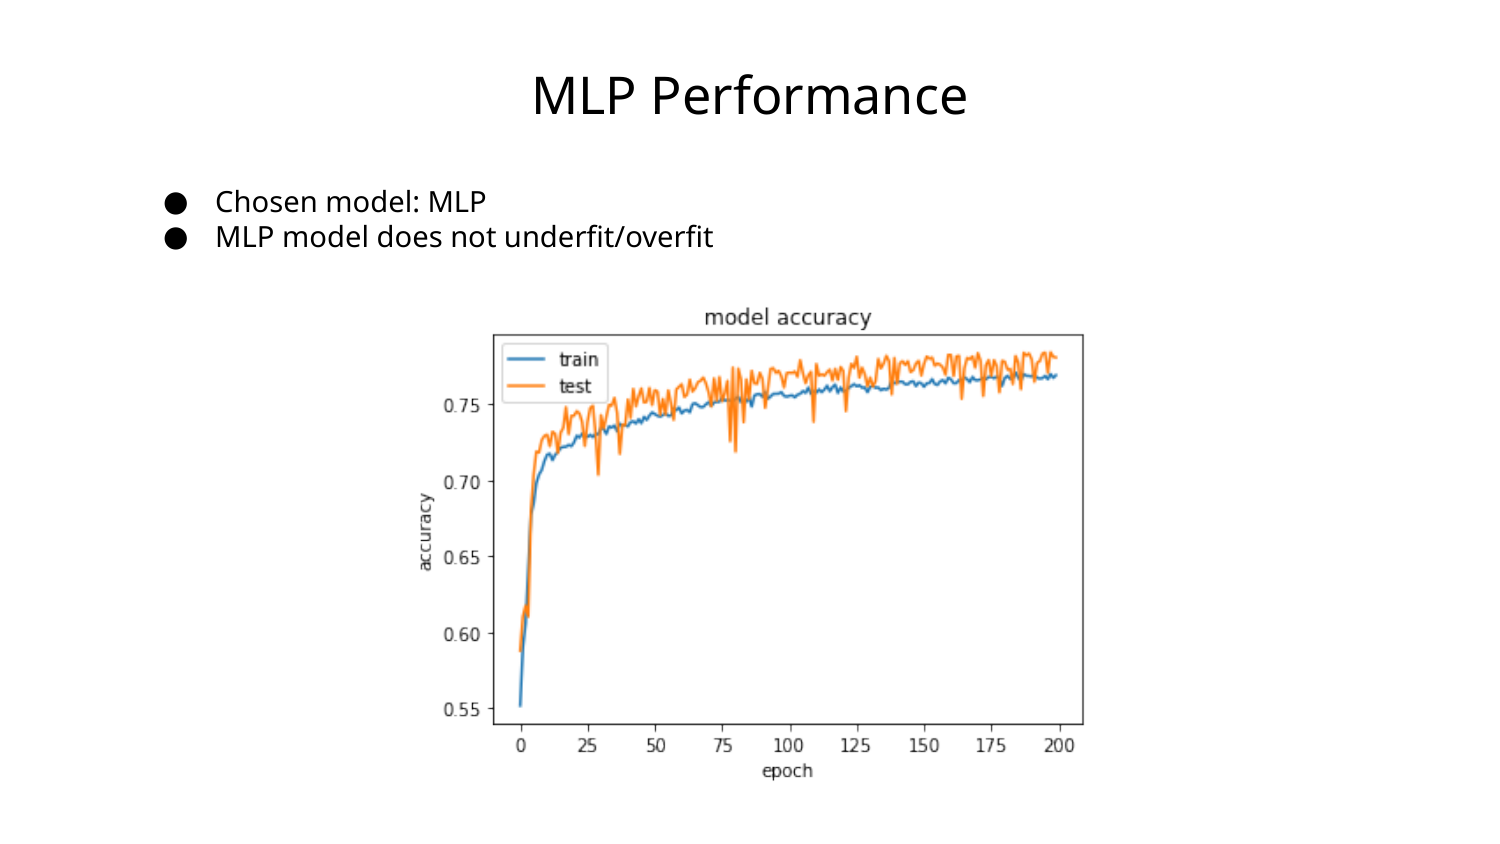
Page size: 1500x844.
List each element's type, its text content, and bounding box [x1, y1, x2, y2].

text_box Chosen model: MLP MLP model does not underfit/overfit [125, 167, 1416, 268]
picture [405, 294, 1095, 792]
title MLP Performance [84, 48, 1416, 142]
